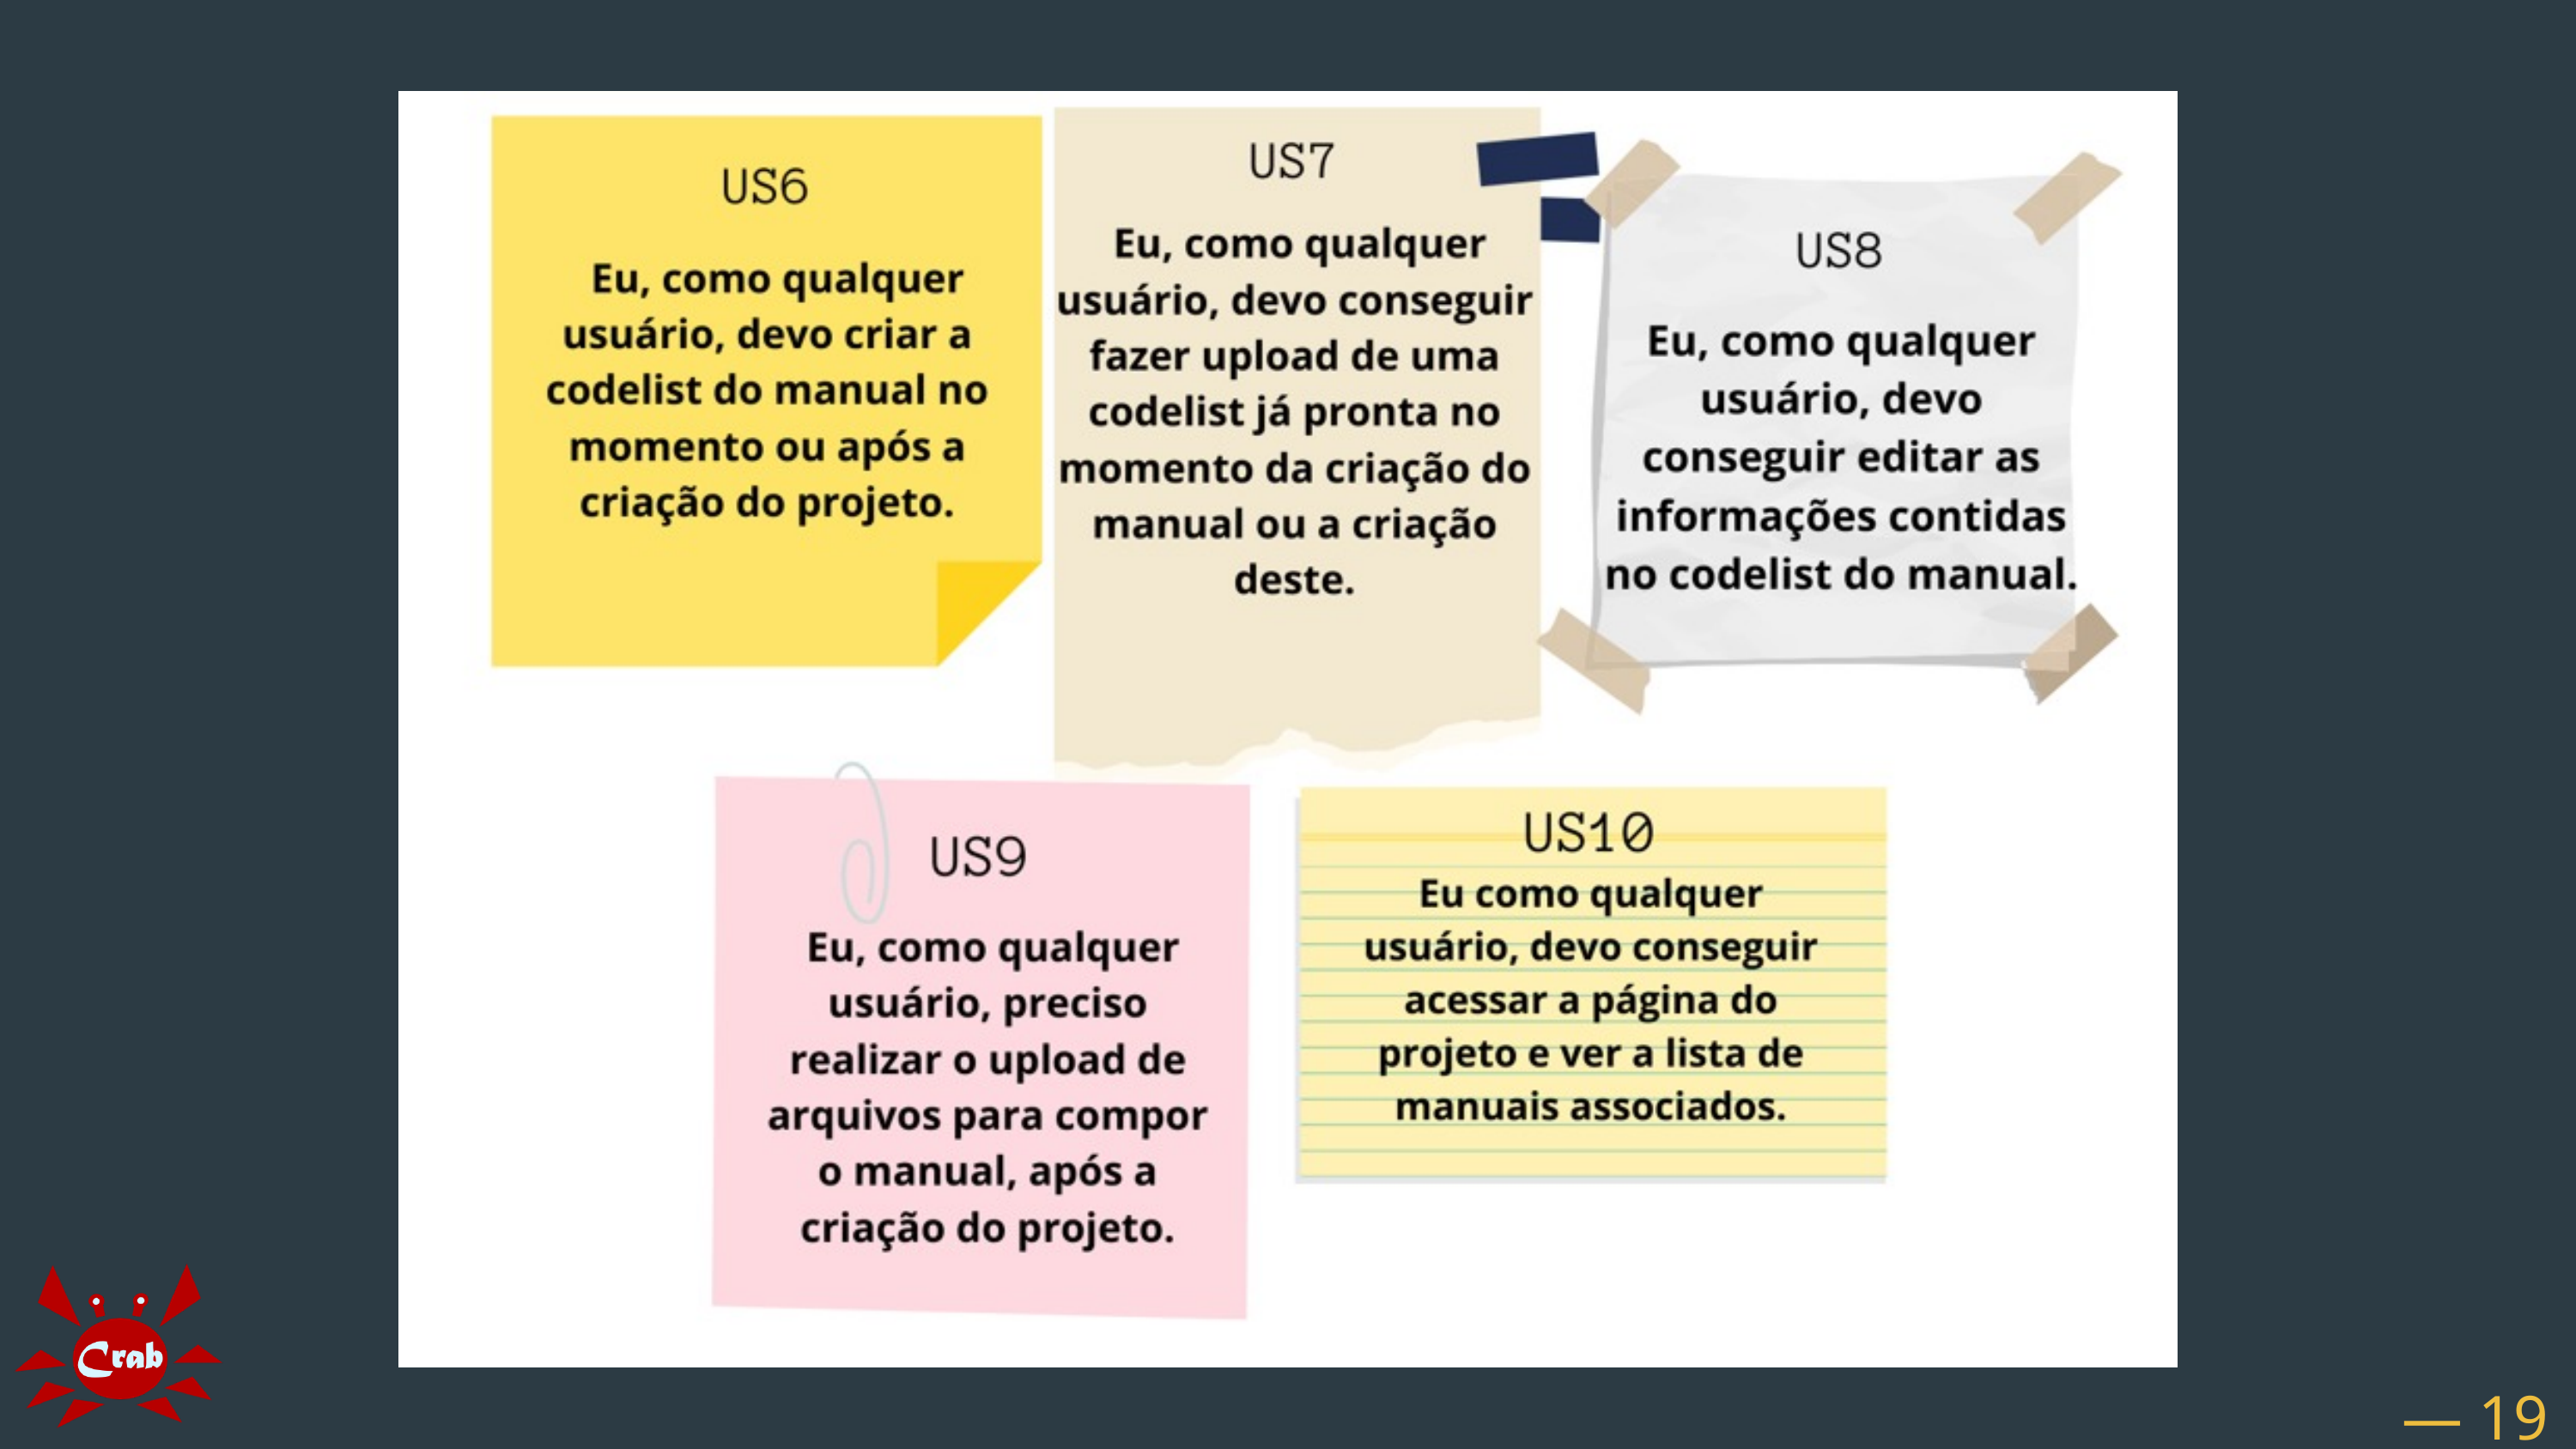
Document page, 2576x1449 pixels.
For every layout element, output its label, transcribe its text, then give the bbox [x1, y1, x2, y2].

picture [398, 90, 2178, 1367]
text_box — 19 [2374, 1367, 2576, 1449]
picture [0, 1254, 237, 1449]
